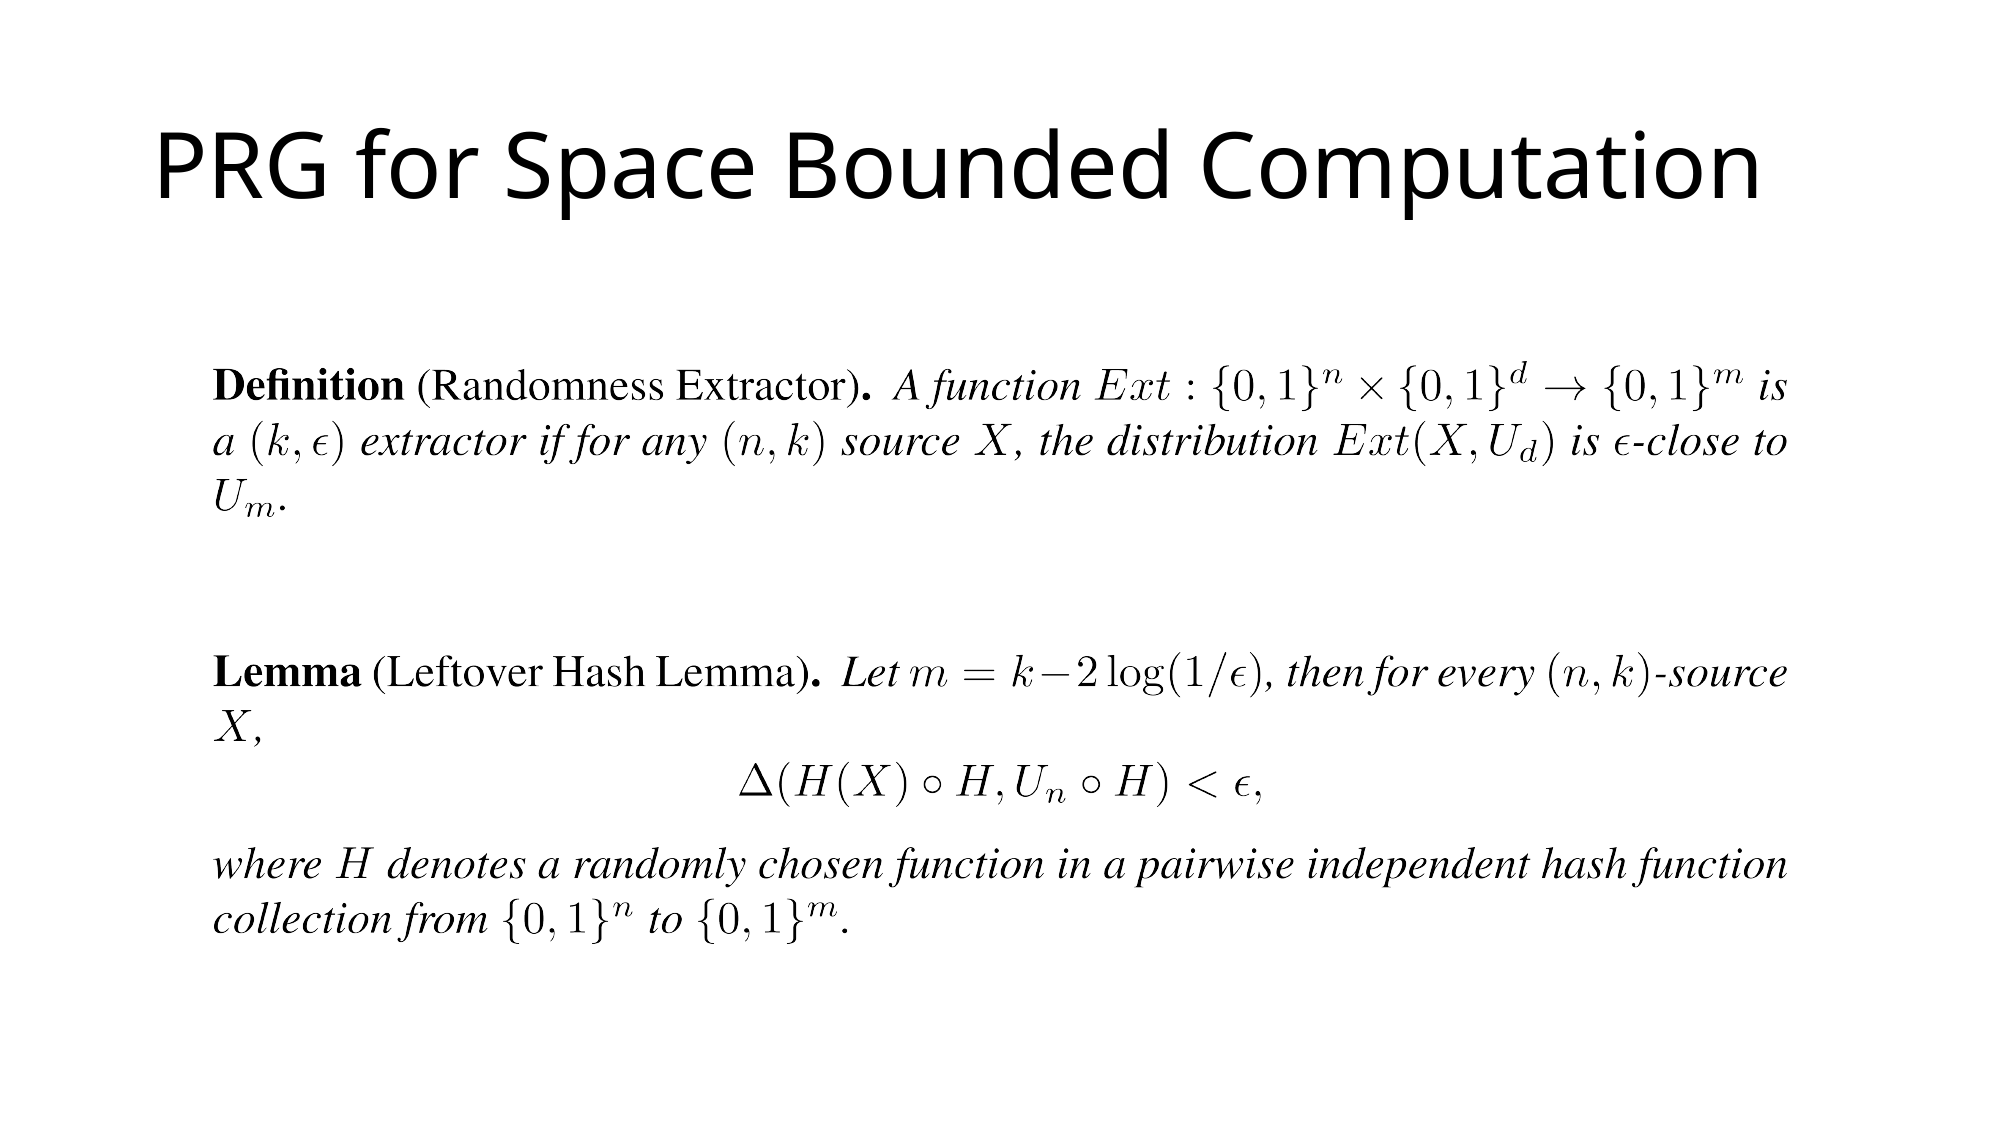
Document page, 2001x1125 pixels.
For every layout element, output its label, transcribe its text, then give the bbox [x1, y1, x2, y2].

picture [213, 652, 1787, 944]
title PRG for Space Bounded Computation [137, 59, 1863, 278]
picture [213, 361, 1787, 517]
